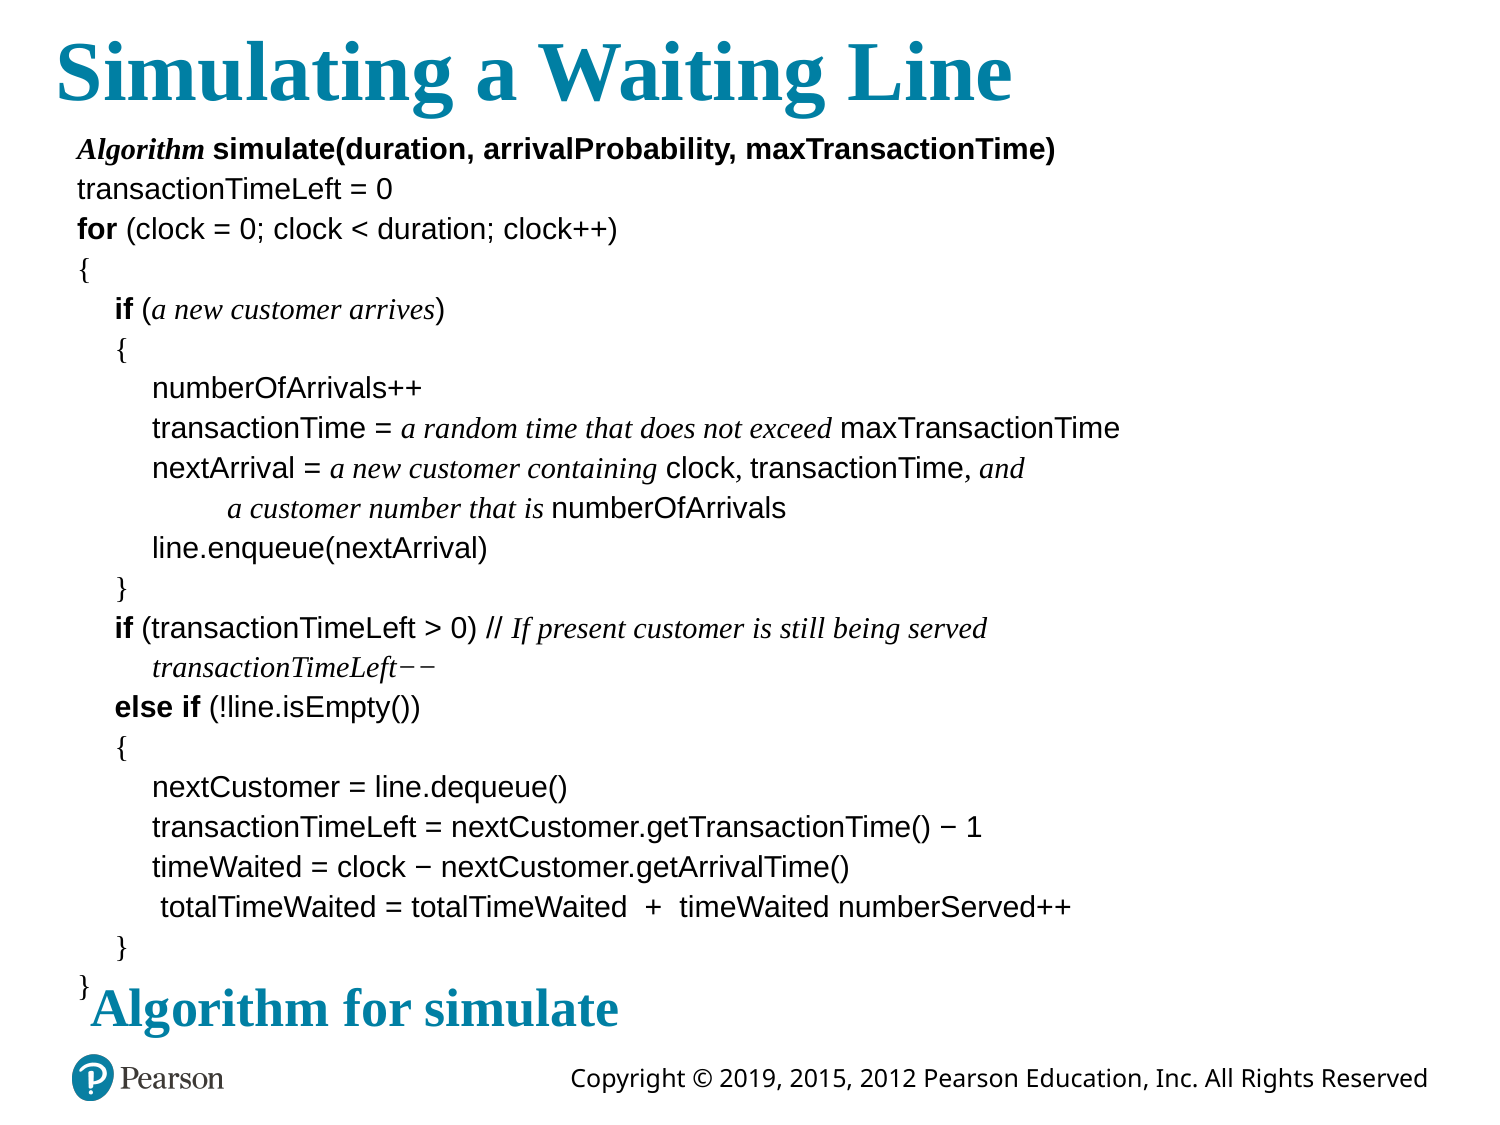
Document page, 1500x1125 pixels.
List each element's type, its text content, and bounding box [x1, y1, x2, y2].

text_box Algorithm simulate(duration, arrivalProbability, maxTransactionTime) transactionTimeLeft = 0 for (clock = 0; clock < duration; clock++) { if (a new customer arrives) { numberOfArrivals++ transactionTime = a random time that does not exceed maxTransactionTime nextArrival = a new customer containing clock, transactionTime, and a customer number that is numberOfArrivals line.enqueue(nextArrival) } if (transactionTimeLeft > 0) // If present customer is still being served transactionTimeLeft−− else if (!line.isEmpty()) { nextCustomer = line.dequeue() transactionTimeLeft = nextCustomer.getTransactionTime() − 1 timeWaited = clock − nextCustomer.getArrivalTime() totalTimeWaited = totalTimeWaited + timeWaited numberServed++ } } [69, 118, 1500, 1011]
picture [72, 1087, 83, 1101]
list Algorithm for simulate [74, 1011, 1426, 1053]
picture [72, 1054, 88, 1070]
picture [80, 1063, 106, 1088]
title Simulating a Waiting Line [40, 0, 1438, 133]
picture [98, 1054, 224, 1101]
